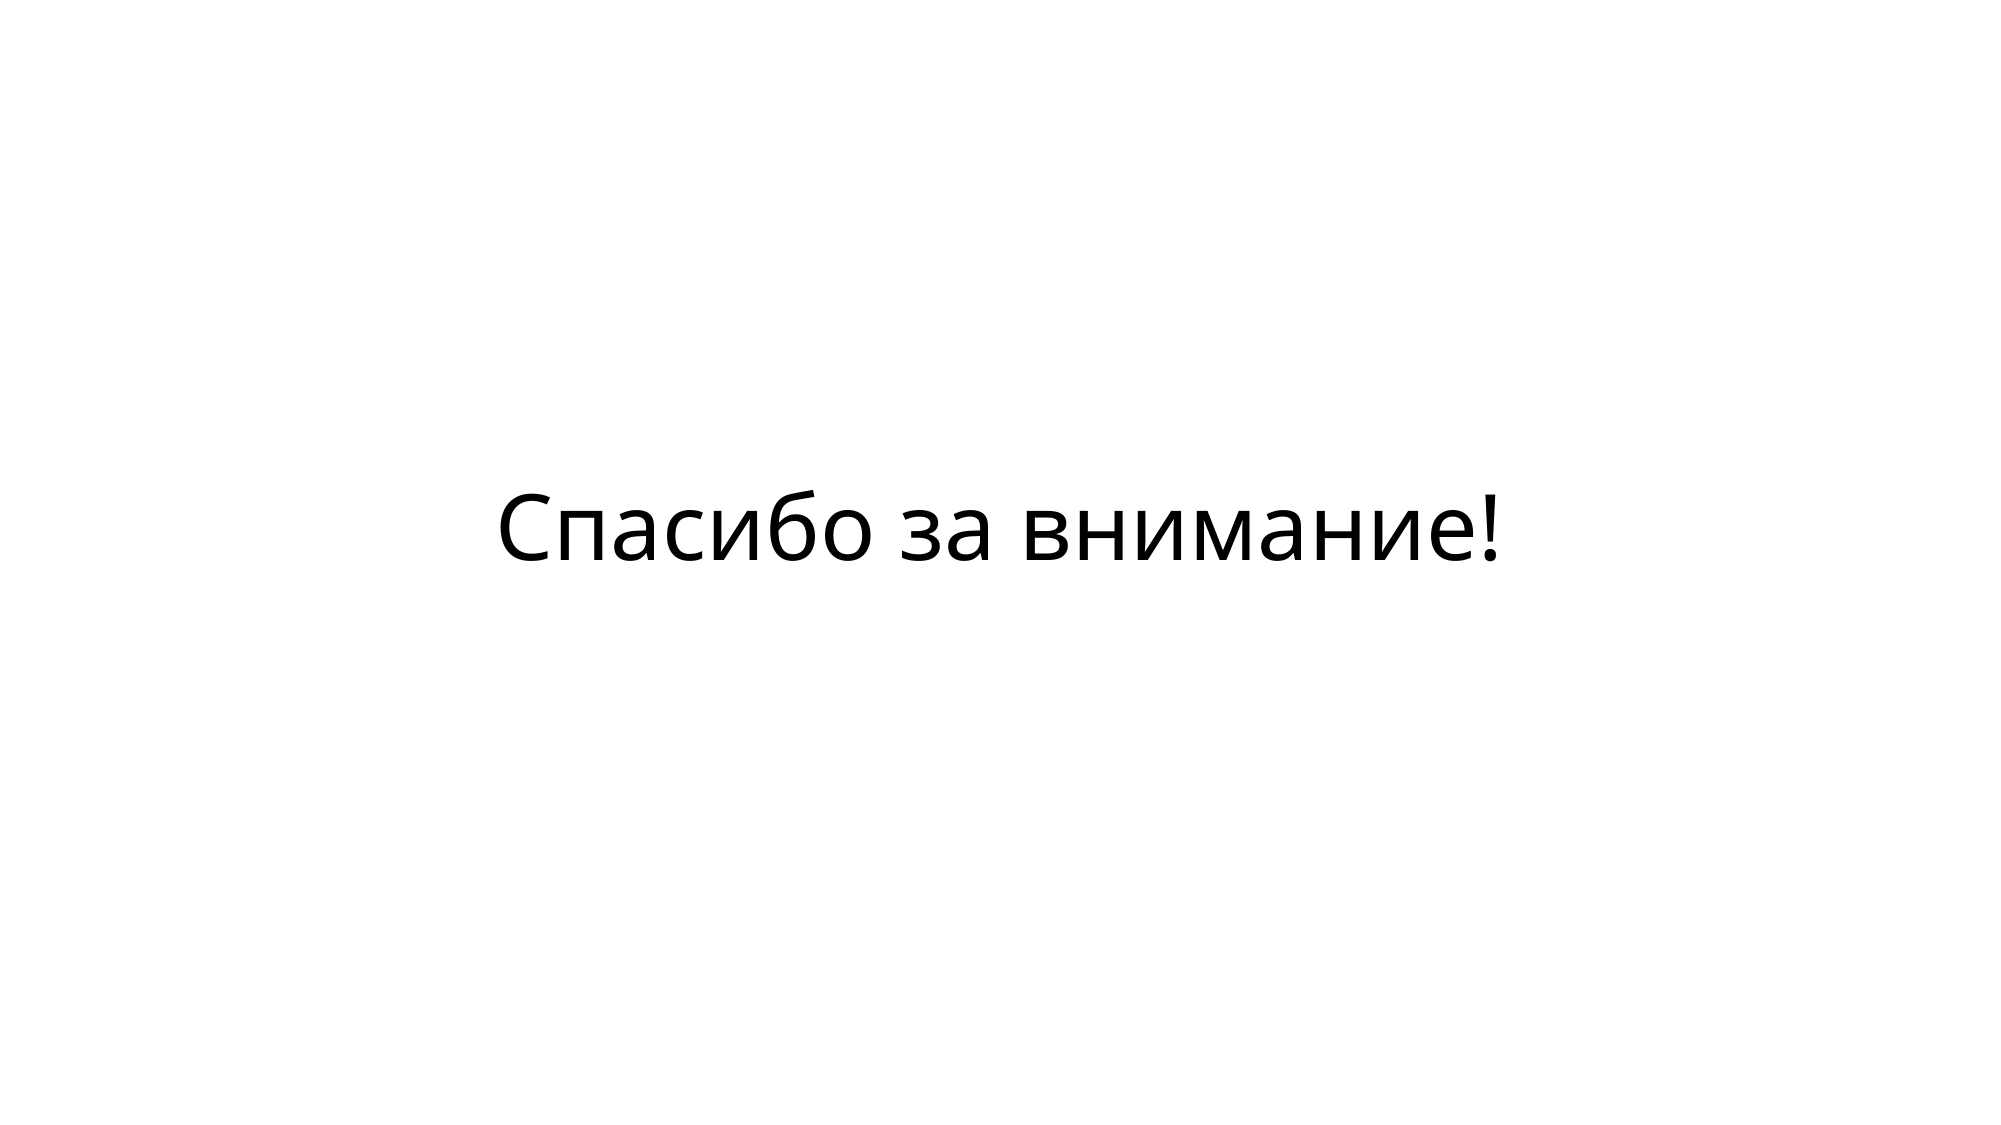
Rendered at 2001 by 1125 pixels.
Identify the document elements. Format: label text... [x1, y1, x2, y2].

title Спасибо за внимание! [137, 422, 1863, 640]
